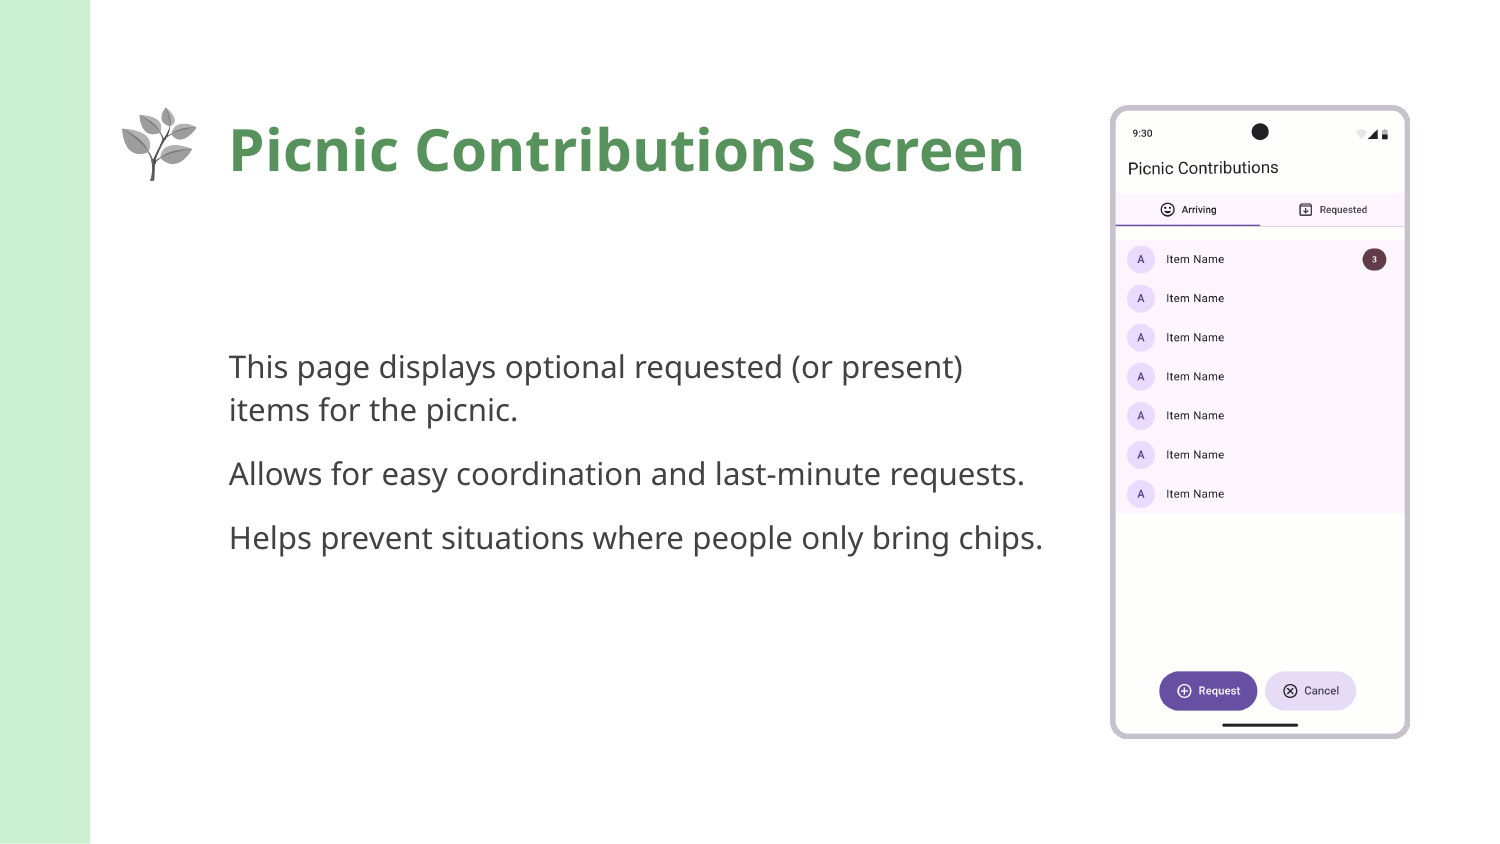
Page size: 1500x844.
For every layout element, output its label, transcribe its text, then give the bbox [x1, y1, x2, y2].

list This page displays optional requested (or present) items for the picnic. Allows for easy coordination and last-minute requests. Helps prevent situations where people only bring chips. [213, 326, 1061, 744]
picture [122, 107, 197, 181]
title Picnic Contributions Screen [213, 98, 1368, 263]
picture [1110, 104, 1410, 739]
